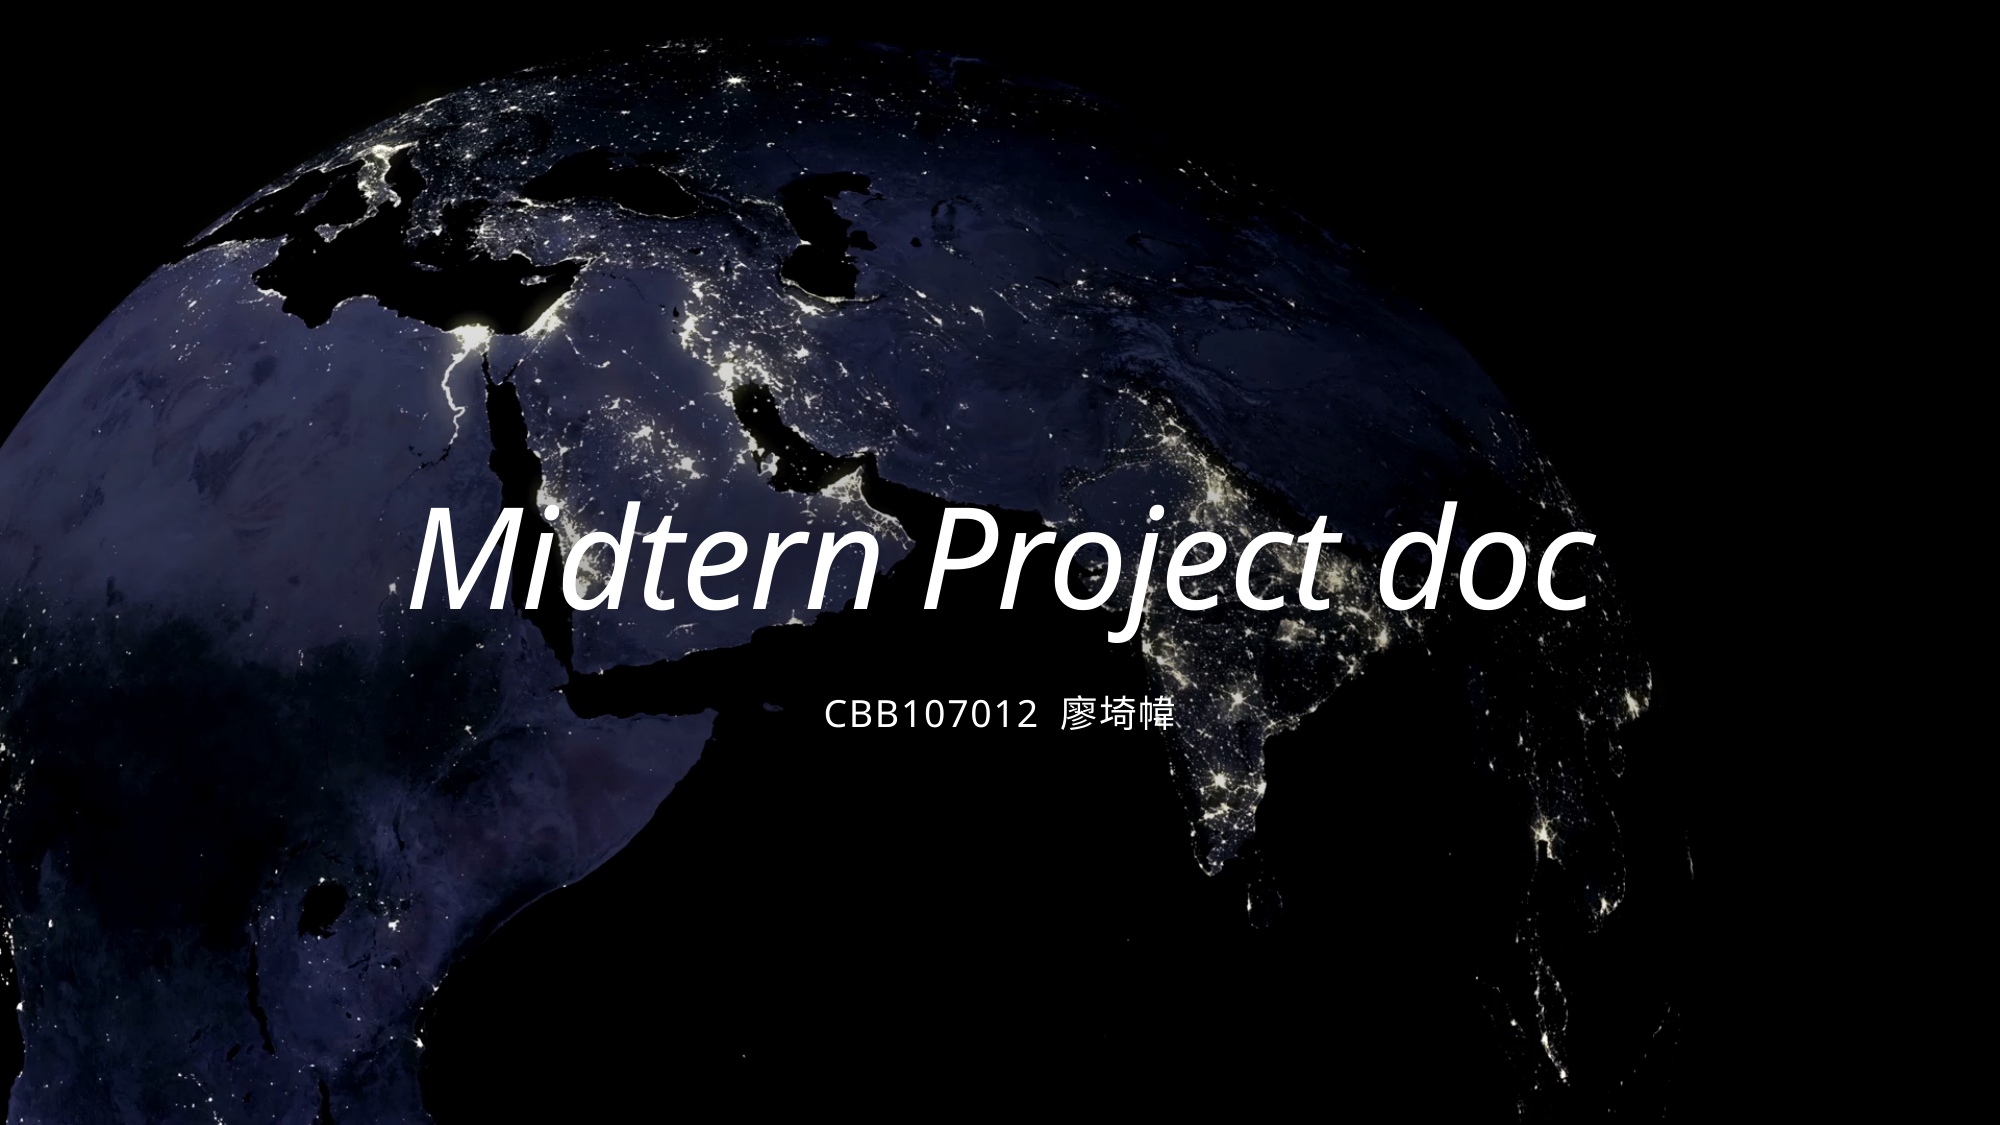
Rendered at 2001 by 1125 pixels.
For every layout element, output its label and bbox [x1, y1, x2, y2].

text_box [0, 0, 2000, 1125]
